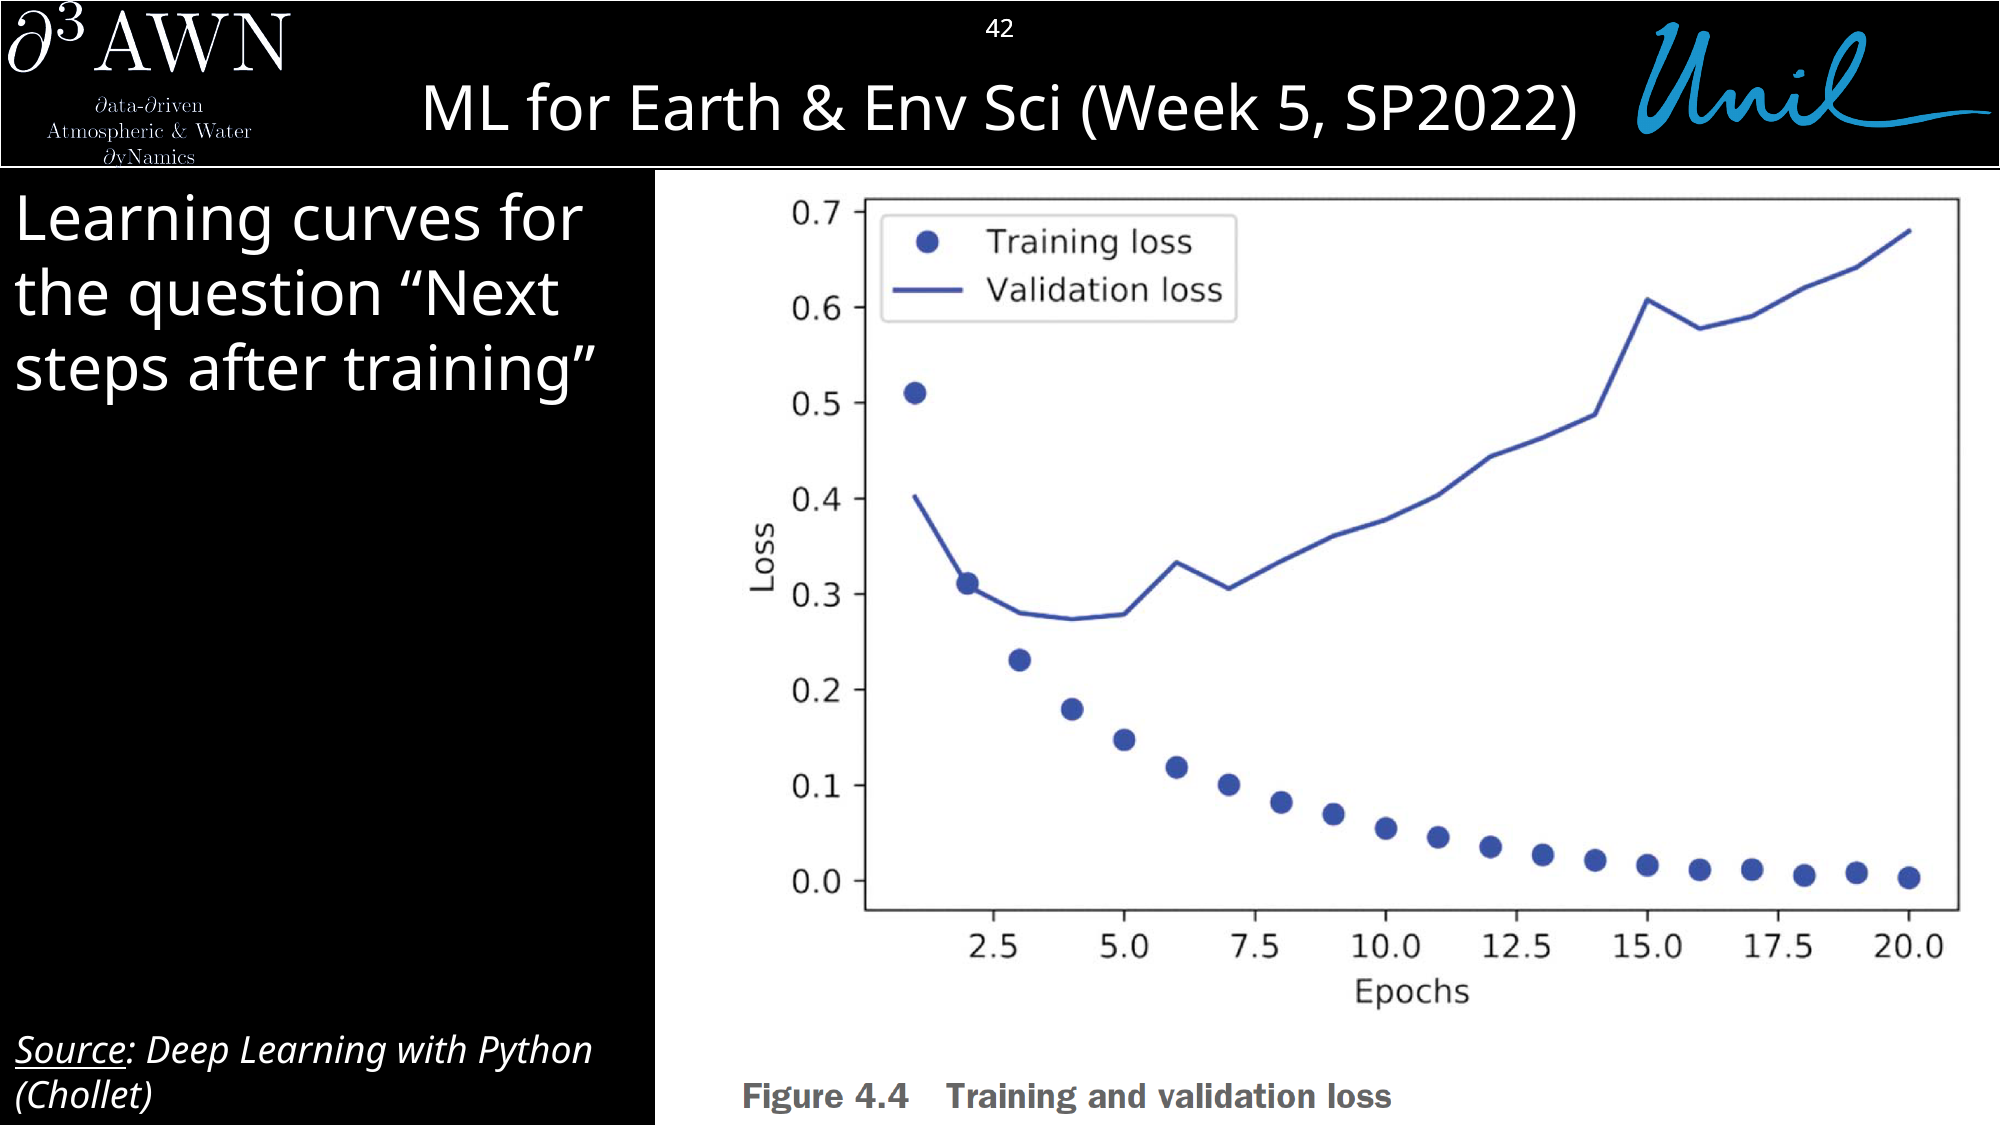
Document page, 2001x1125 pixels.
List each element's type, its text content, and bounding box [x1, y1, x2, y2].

text_box Source: Deep Learning with Python (Chollet) [0, 1018, 655, 1124]
picture [0, 0, 298, 168]
slide_number 42 [774, 0, 1225, 60]
picture [1609, 22, 2000, 145]
picture [655, 170, 2000, 1125]
text_box Learning curves for the question “Next steps after training” [0, 170, 655, 411]
